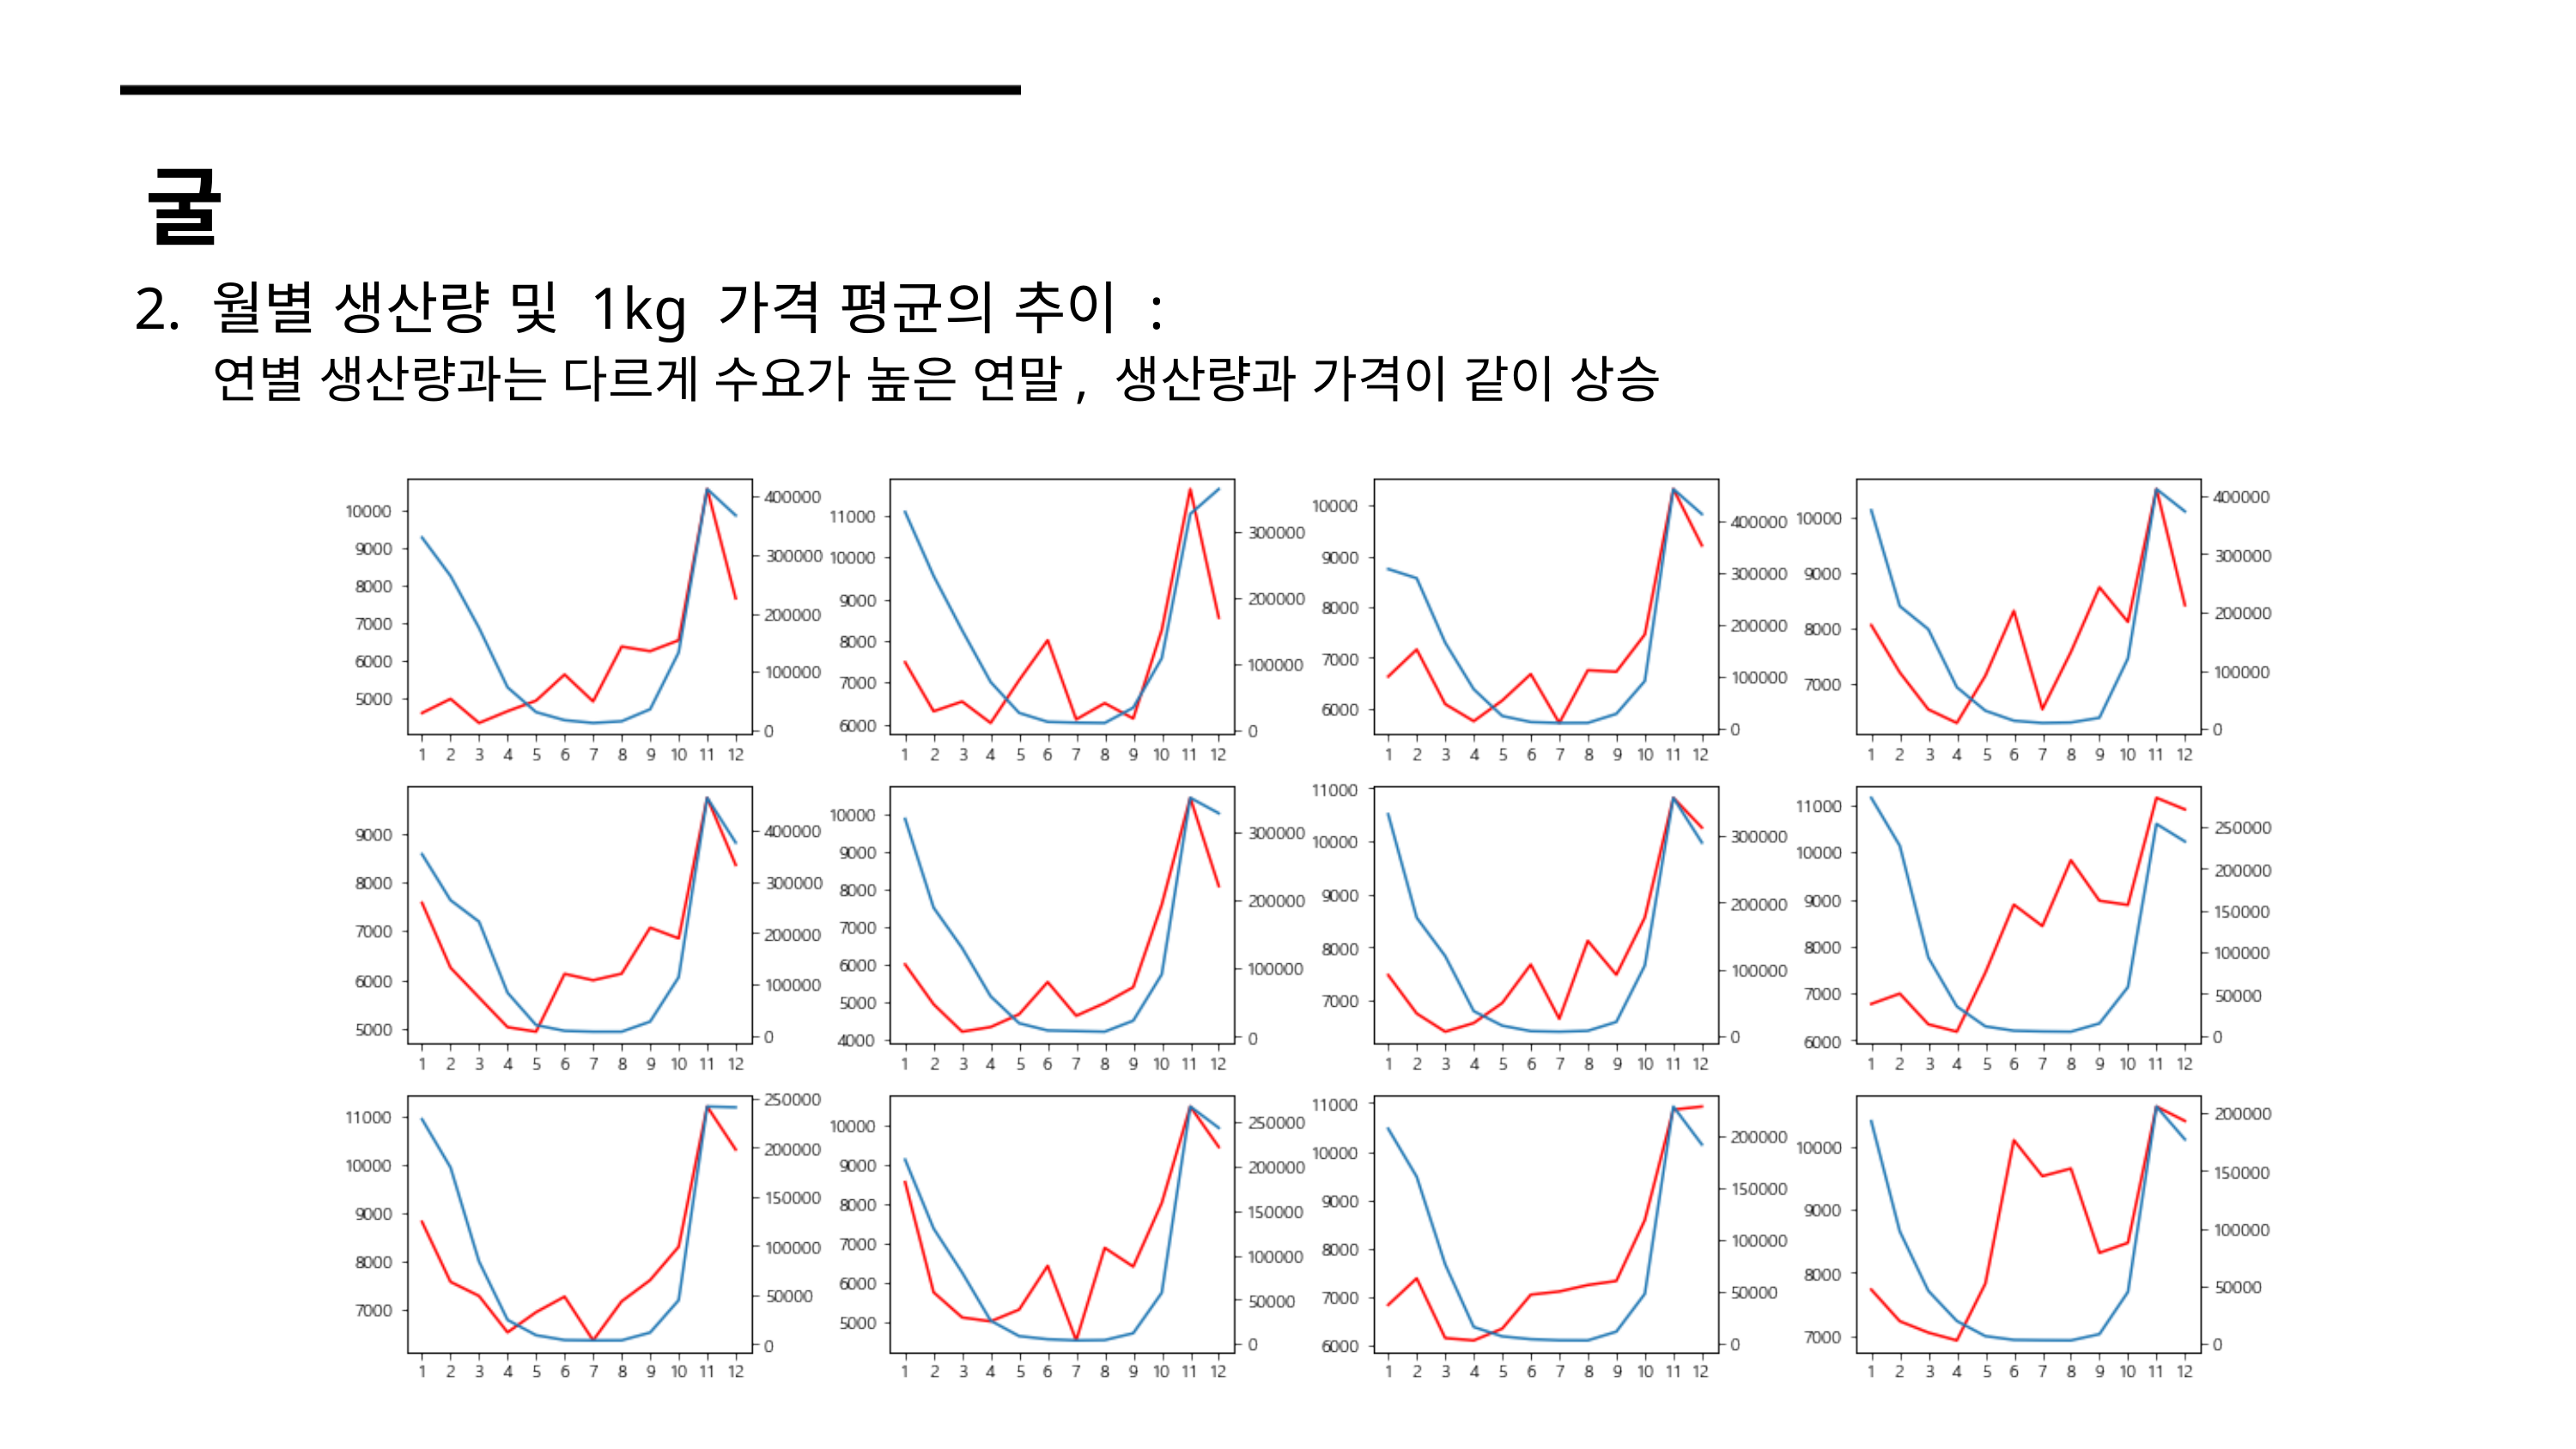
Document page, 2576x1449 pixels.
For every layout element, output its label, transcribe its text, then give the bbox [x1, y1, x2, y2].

text_box 굴 [132, 166, 483, 242]
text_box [120, 71, 1022, 109]
text_box 2. 월별 생산량 및 1kg 가격 평균의 추이 : 연별 생산량과는 다르게 수요가 높은 연말, 생산량과 가격이 같이 상승 [121, 265, 2559, 416]
picture [332, 466, 2285, 1394]
